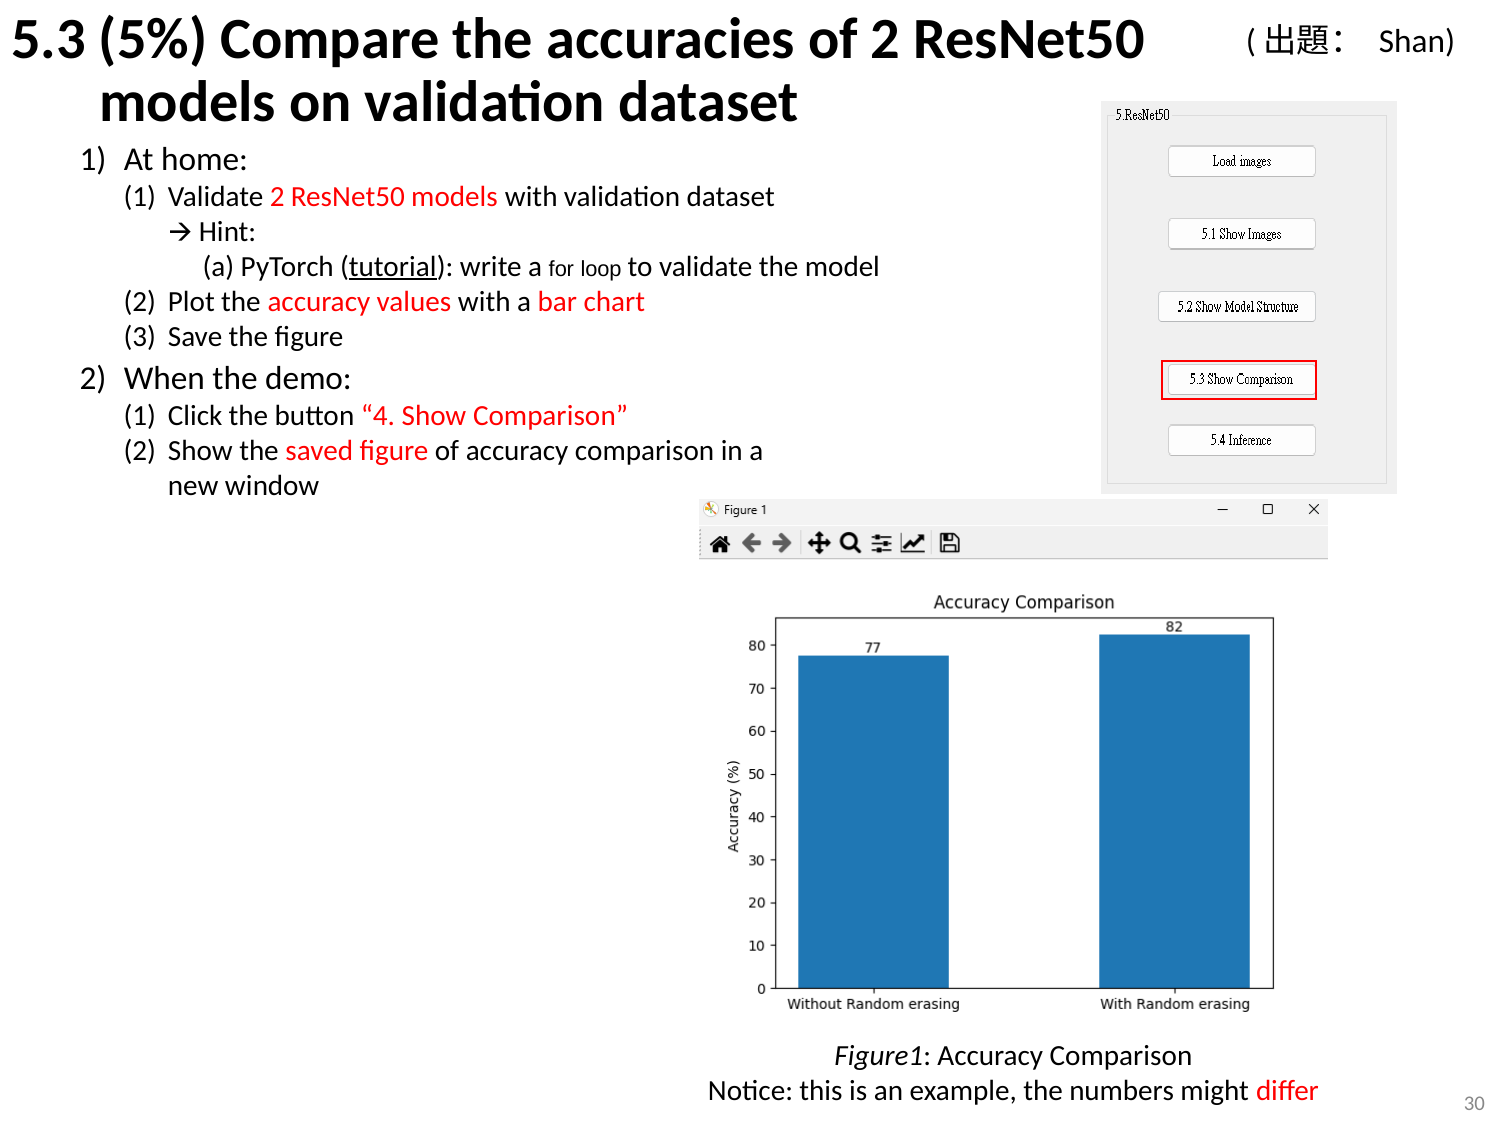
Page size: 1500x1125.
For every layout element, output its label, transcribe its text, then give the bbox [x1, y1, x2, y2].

text_box Figure1: Accuracy Comparison Notice: this is an example, the numbers might differ [673, 1028, 1354, 1114]
slide_number ‹#› [1162, 1079, 1500, 1125]
text_box (出題： Shan) [1230, 11, 1500, 67]
picture [699, 499, 1328, 1030]
text_box At home: Validate 2 ResNet50 models with validation dataset 🡪 Hint: (a) PyTorch (tutorial): write a for loop to validate the model Plot the accuracy values with a bar chart Save the figure When the demo: Click the button “4. Show Comparison” Show the saved figure of accuracy comparison in a new window [20, 122, 947, 839]
picture [1101, 100, 1398, 495]
text_box 5.3 (5%) Compare the accuracies of 2 ResNet50 models on validation dataset [0, 1, 1500, 142]
